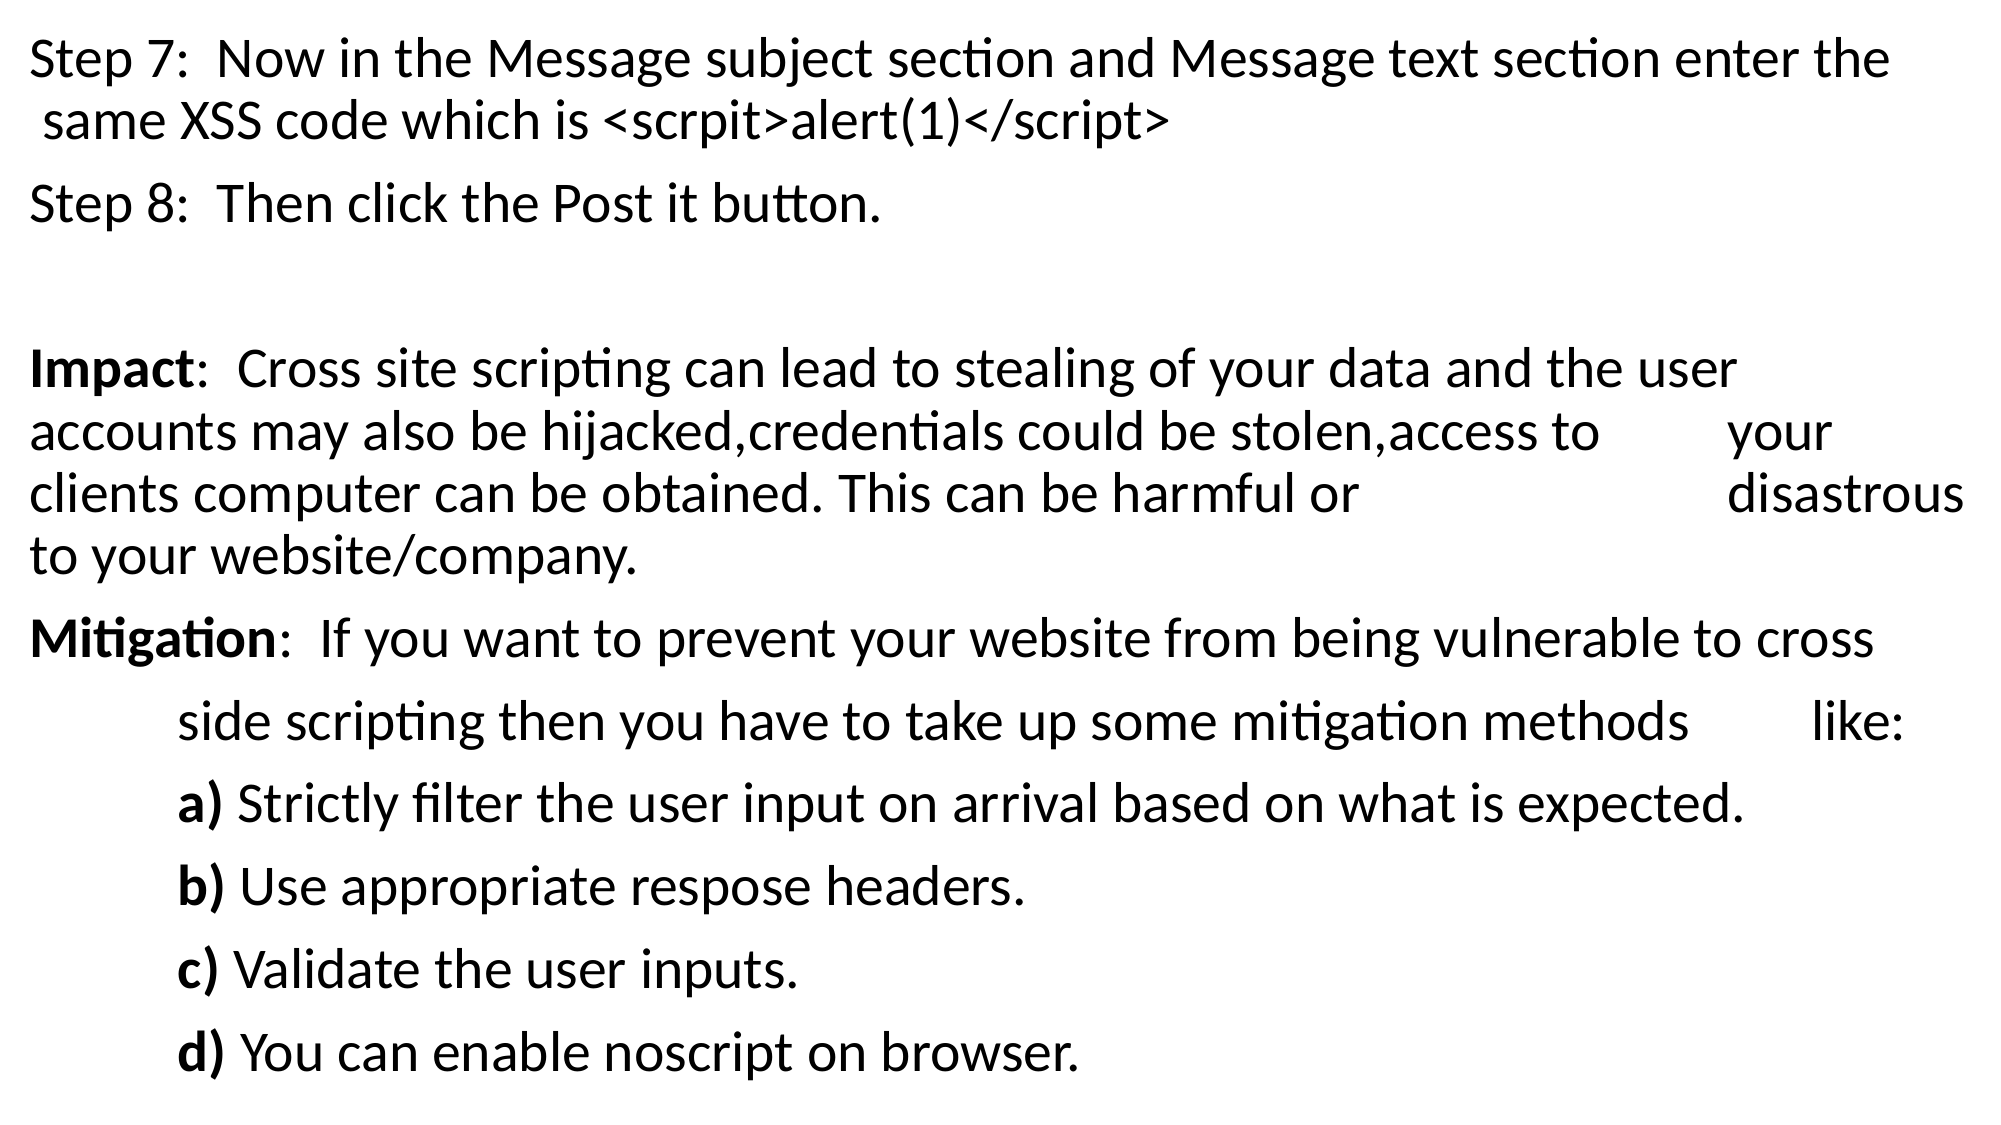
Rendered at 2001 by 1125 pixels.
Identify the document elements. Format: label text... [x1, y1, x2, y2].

list Step 7: Now in the Message subject section and Message text section enter the same XSS code which is <scrpit>alert(1)</script> Step 8: Then click the Post it button. Impact: Cross site scripting can lead to stealing of your data and the user accounts may also be hijacked,credentials could be stolen,access to your clients computer can be obtained. This can be harmful or disastrous to your website/company. Mitigation: If you want to prevent your website from being vulnerable to cross side scripting then you have to take up some mitigation methods like: a) Strictly filter the user input on arrival based on what is expected. b) Use appropriate respose headers. c) Validate the user inputs. d) You can enable noscript on browser. [14, 20, 1989, 1105]
